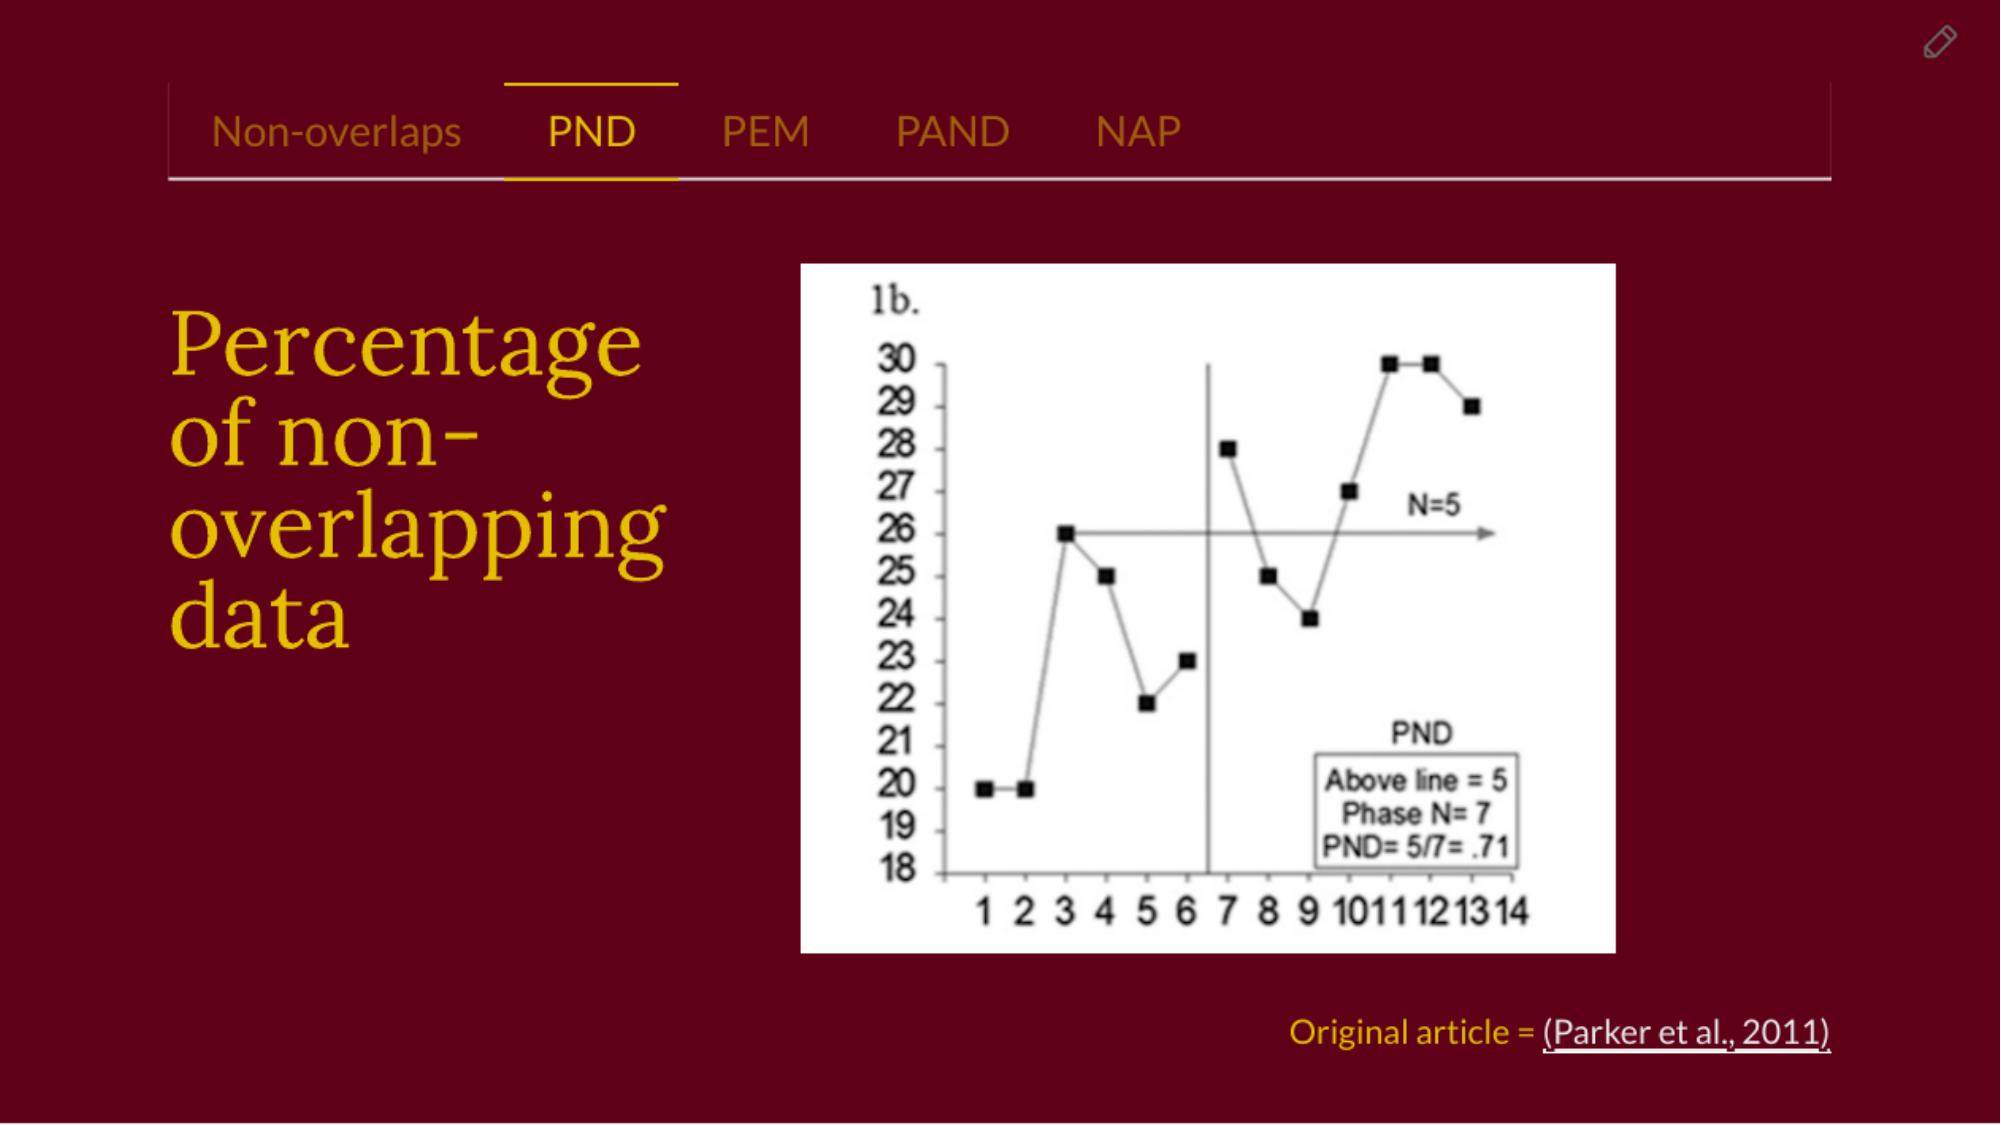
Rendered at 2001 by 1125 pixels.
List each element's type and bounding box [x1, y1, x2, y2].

list [0, 0, 2000, 1125]
